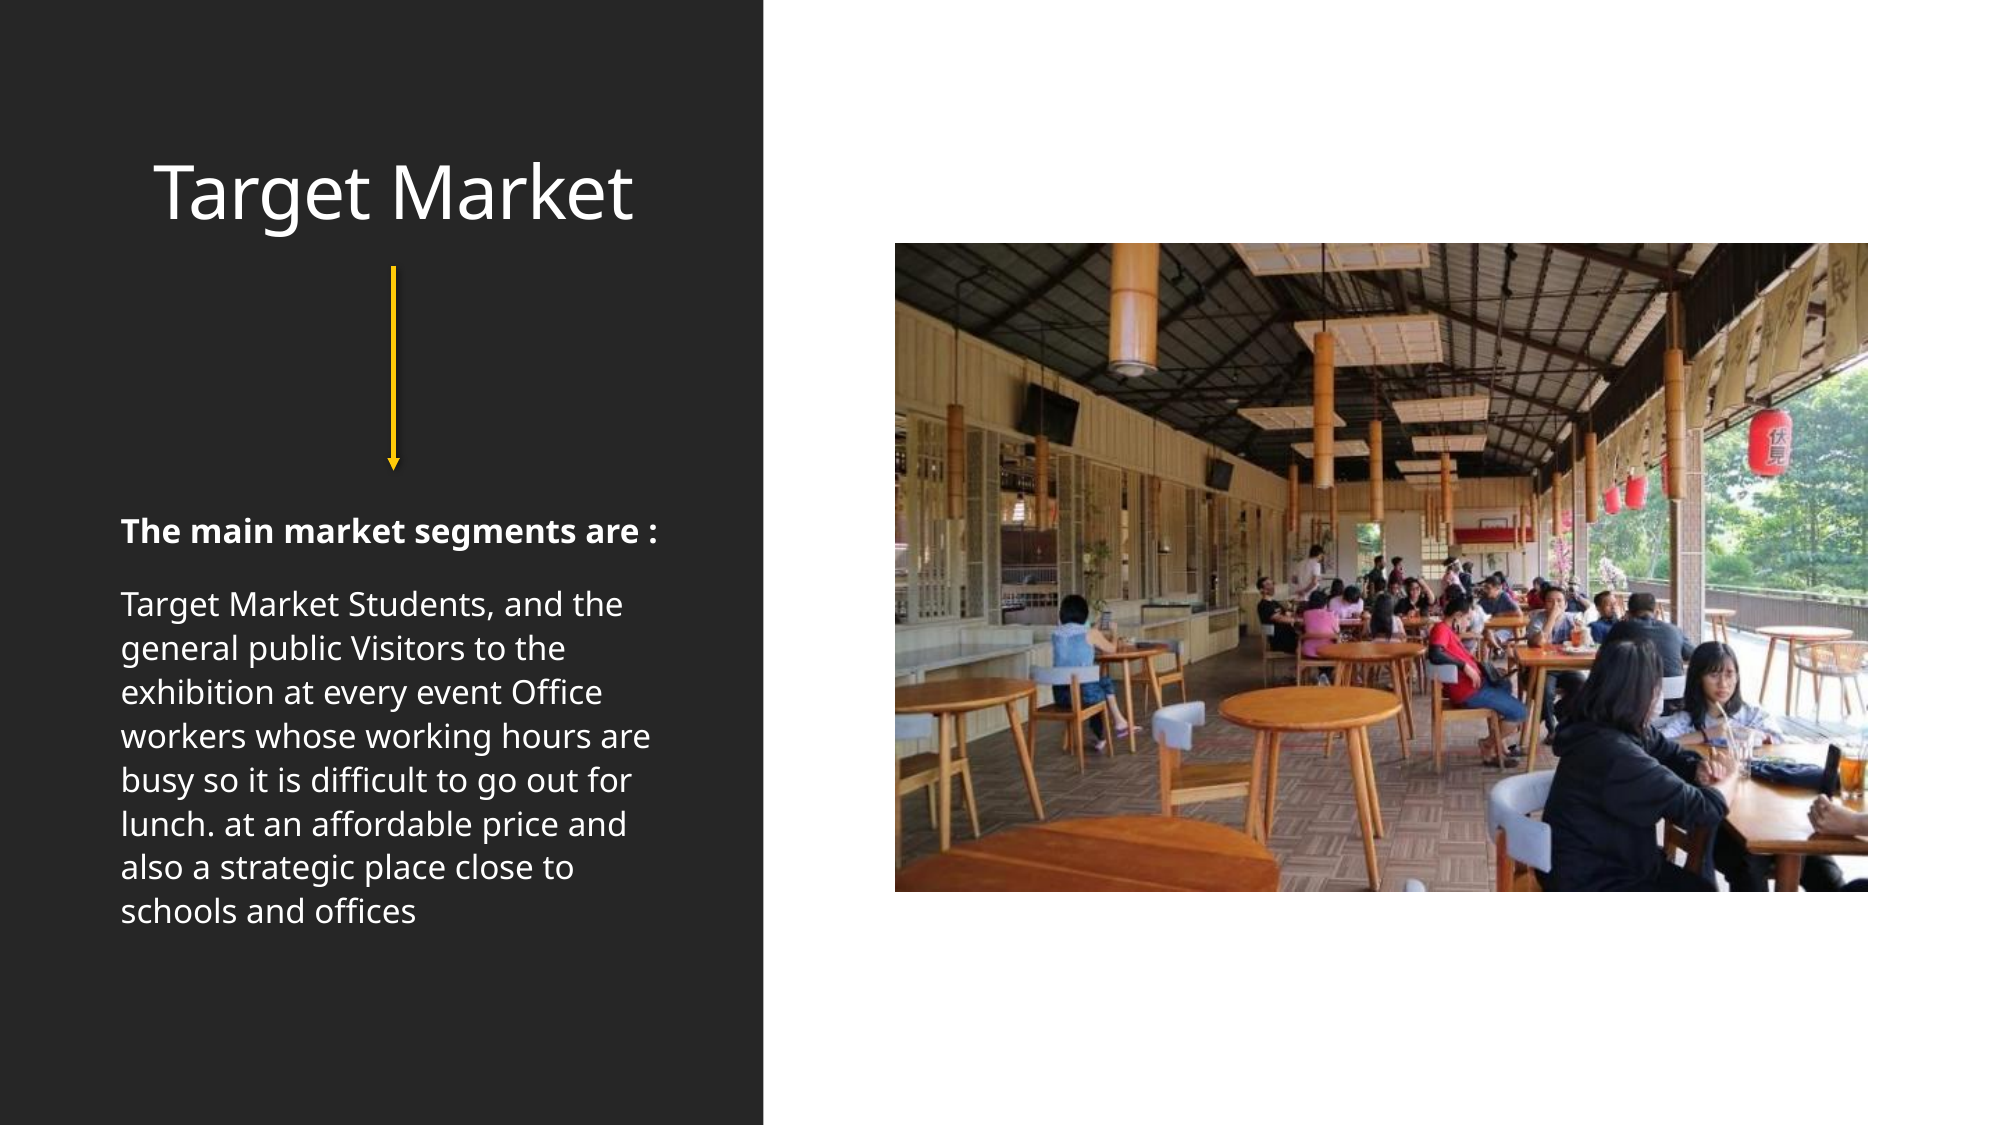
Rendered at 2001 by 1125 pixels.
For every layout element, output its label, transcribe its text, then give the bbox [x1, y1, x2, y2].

title Target Market [105, 128, 683, 244]
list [894, 243, 1869, 892]
list The main market segments are : Target Market Students, and the general public Visitors to the exhibition at every event Office workers whose working hours are busy so it is difficult to go out for lunch. at an affordable price and also a strategic place close to schools and offices [105, 499, 683, 1002]
